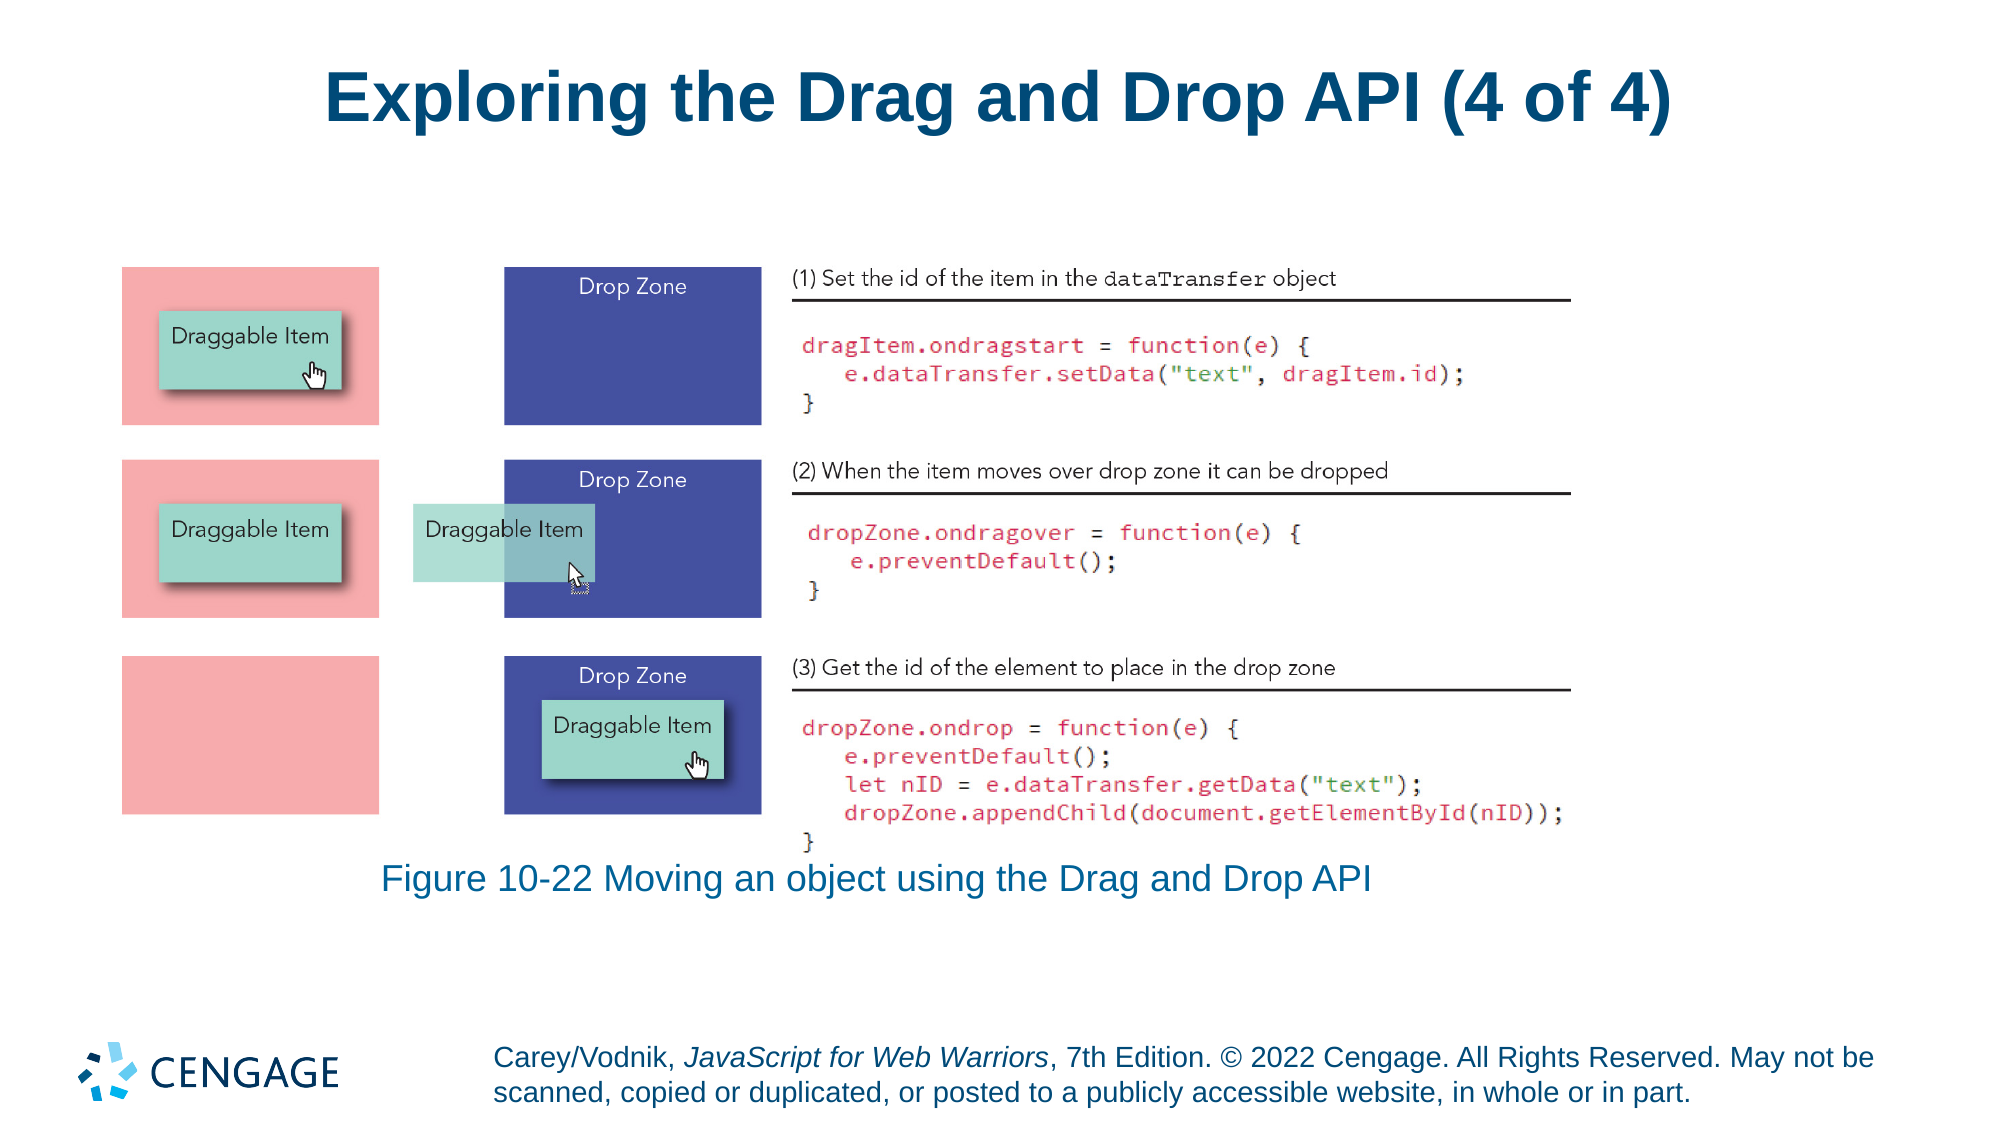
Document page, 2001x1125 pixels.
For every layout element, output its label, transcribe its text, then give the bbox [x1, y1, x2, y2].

title Exploring the Drag and Drop API (4 of 4) [137, 59, 1863, 171]
picture [78, 1042, 338, 1101]
list Figure 10-22 Moving an object using the Drag and Drop API [380, 855, 1472, 965]
picture [119, 265, 1572, 855]
